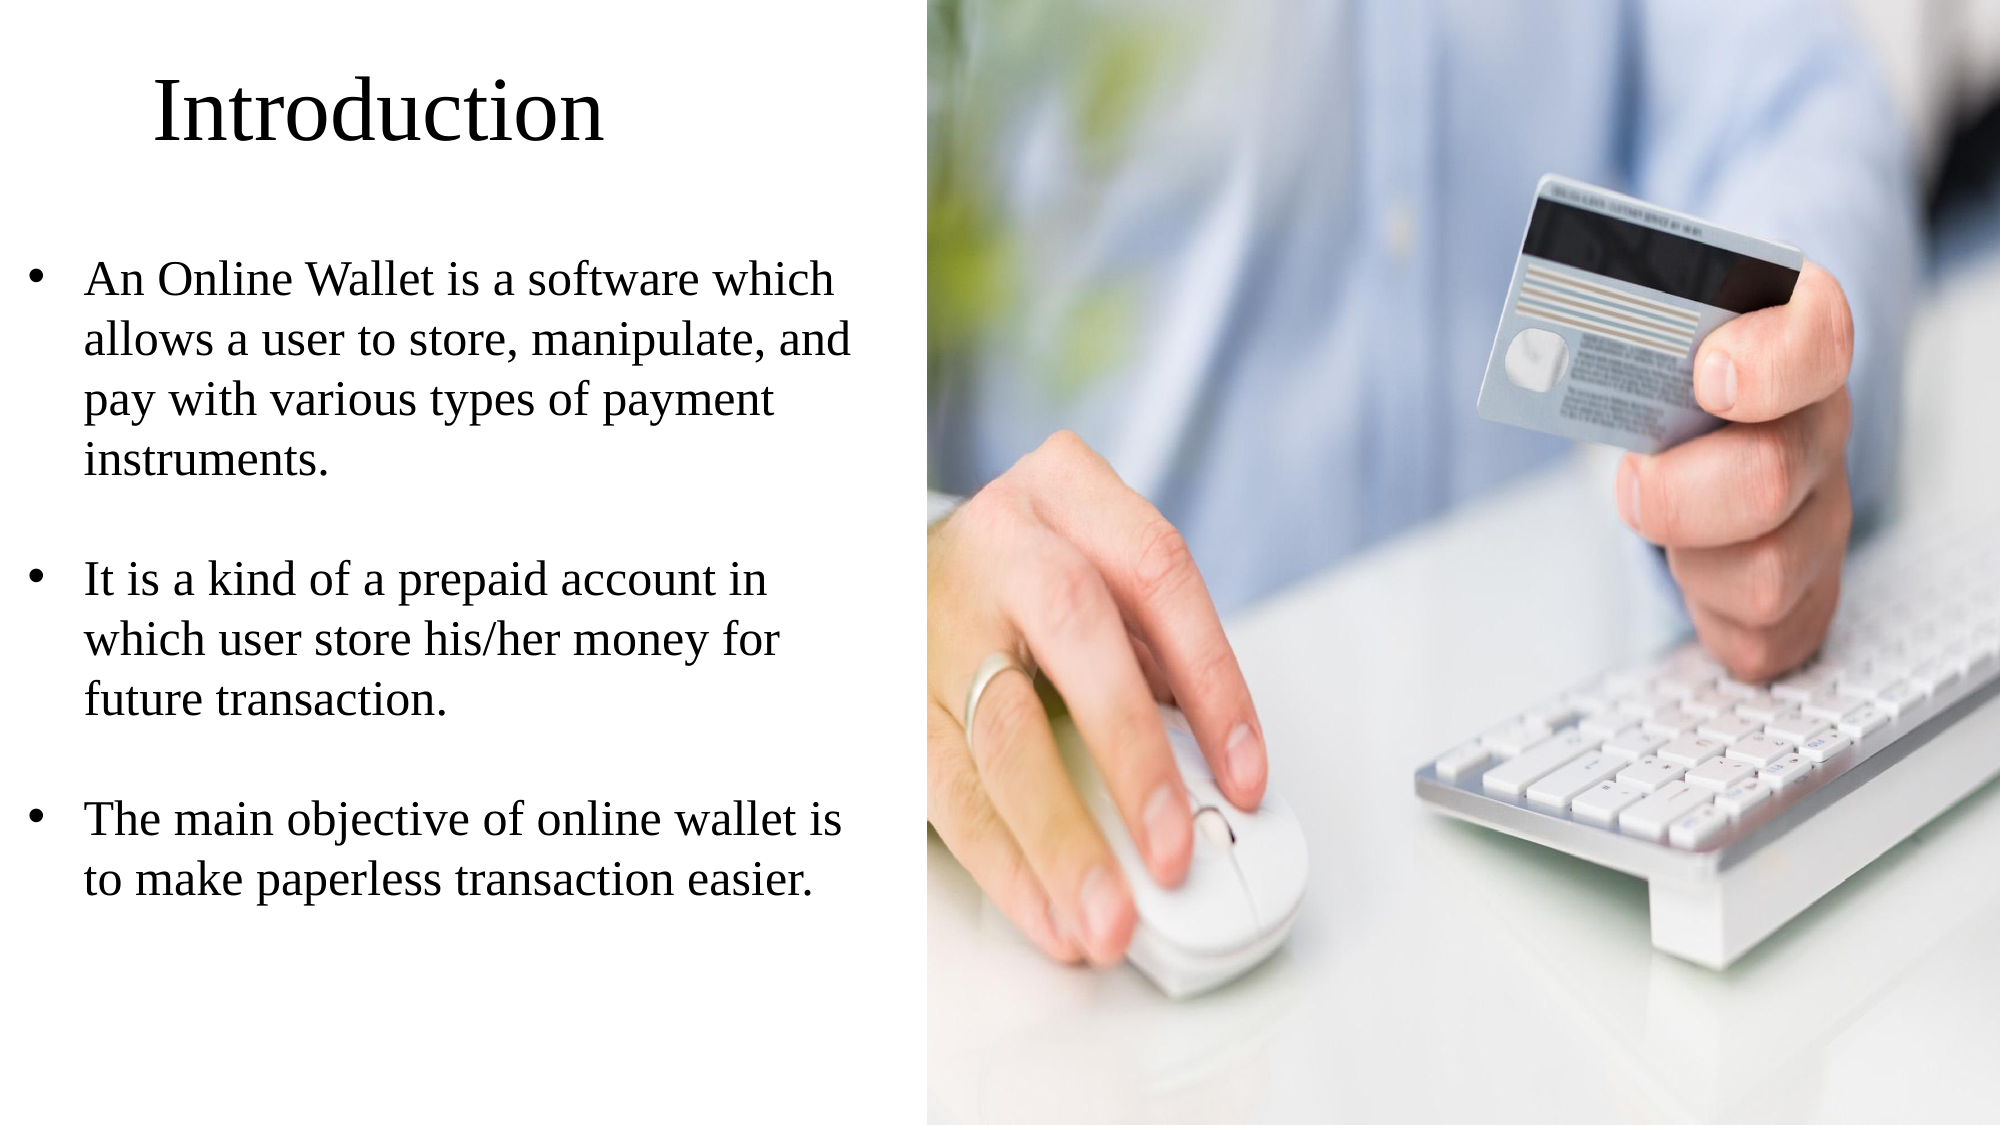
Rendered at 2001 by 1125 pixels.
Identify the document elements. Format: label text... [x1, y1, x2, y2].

title Introduction [137, 59, 715, 163]
picture [927, 0, 2000, 1125]
text_box An Online Wallet is a software which allows a user to store, manipulate, and pay with various types of payment instruments. It is a kind of a prepaid account in which user store his/her money for future transaction. The main objective of online wallet is to make paperless transaction easier. [0, 230, 903, 1078]
